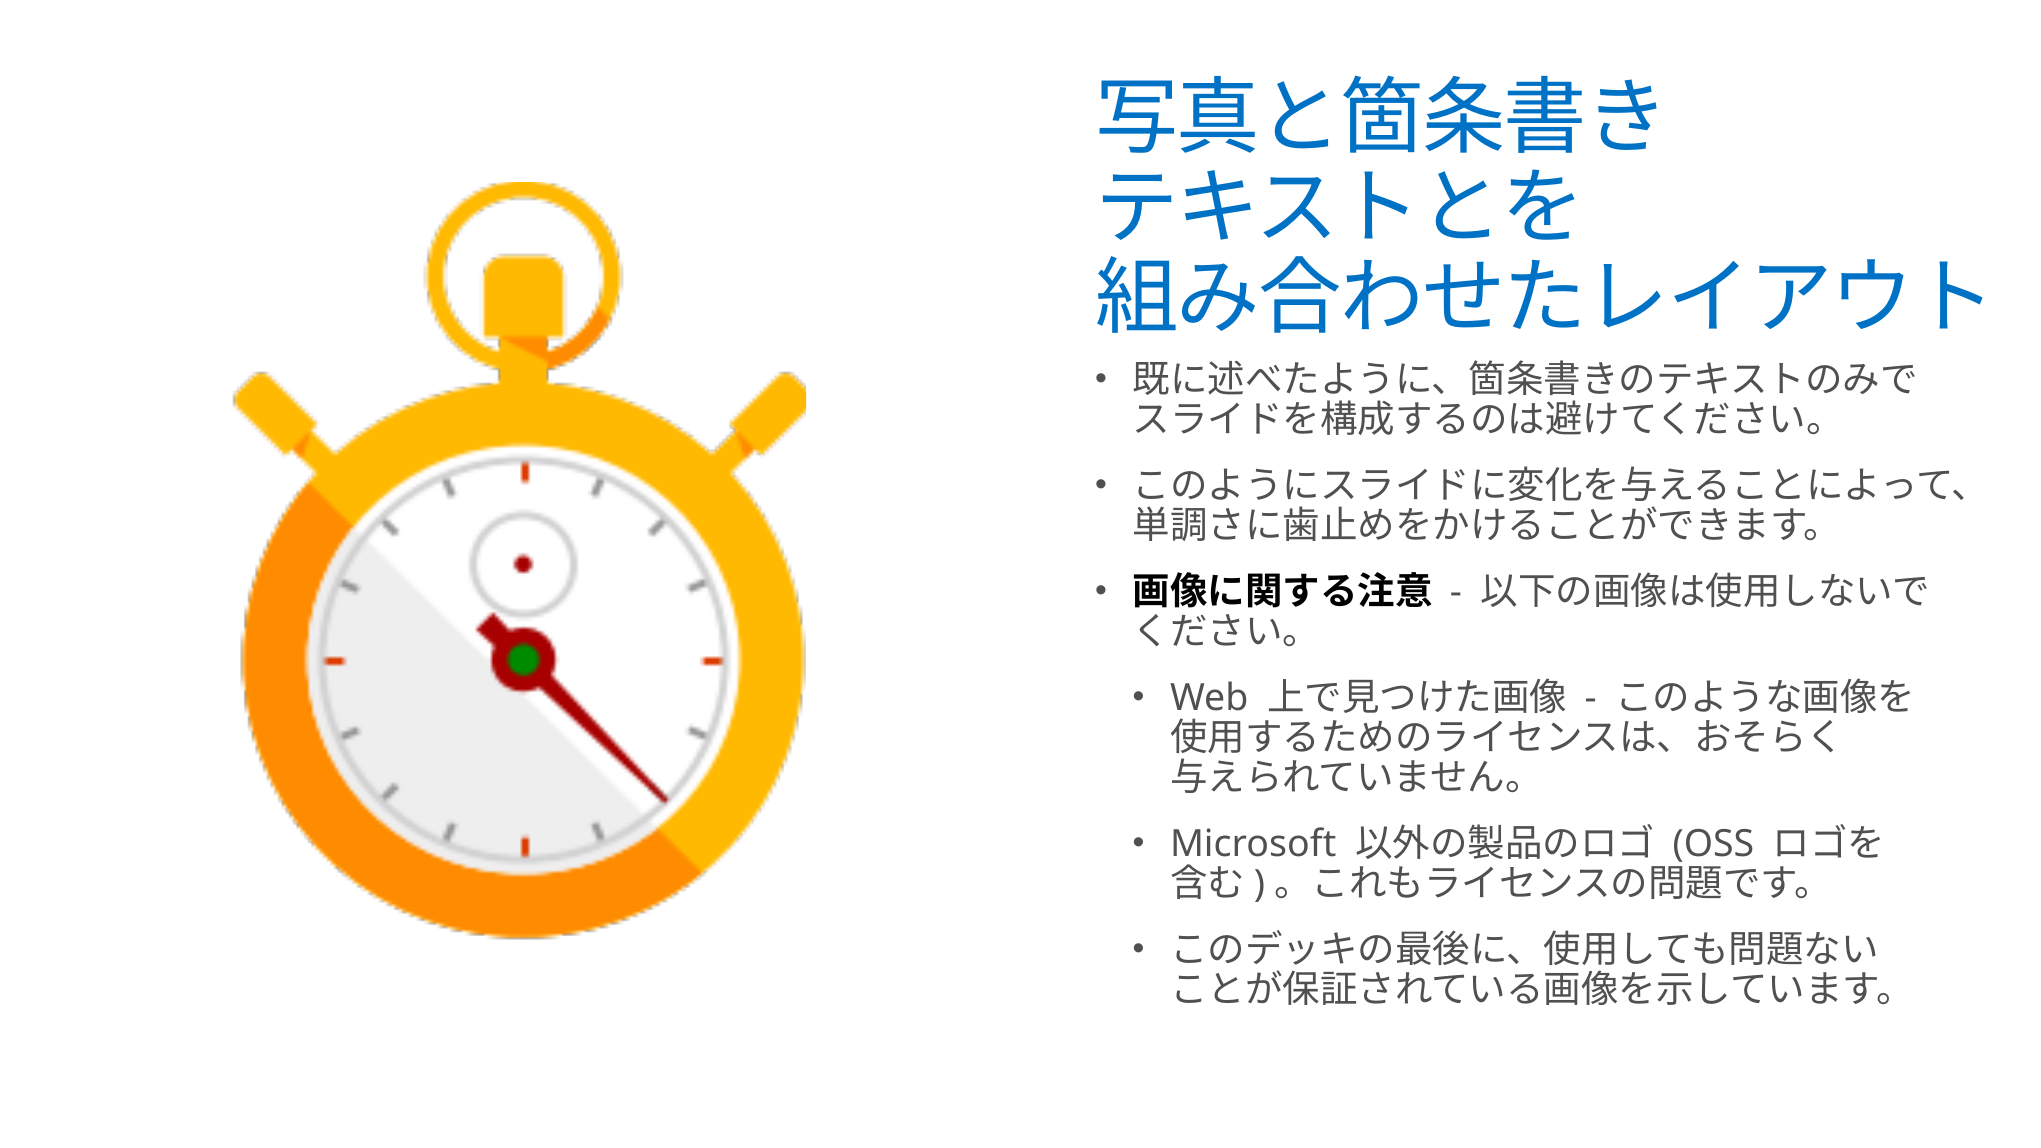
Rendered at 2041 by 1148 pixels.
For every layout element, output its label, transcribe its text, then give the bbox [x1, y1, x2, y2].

picture [0, 0, 1021, 1148]
title 写真と箇条書き テキストとを 組み合わせたレイアウト [1080, 60, 2020, 315]
list 既に述べたように、箇条書きのテキストのみで スライドを構成するのは避けてください。 このようにスライドに変化を与えることによって、単調さに歯止めをかけることができます。 画像に関する注意 - 以下の画像は使用しないで ください。 Web 上で見つけた画像 - このような画像を 使用するためのライセンスは、おそらく 与えられていません。 Microsoft 以外の製品のロゴ (OSS ロゴを 含む)。これもライセンスの問題です。 このデッキの最後に、使用しても問題ない ことが保証されている画像を示しています。 [1080, 345, 1980, 1002]
